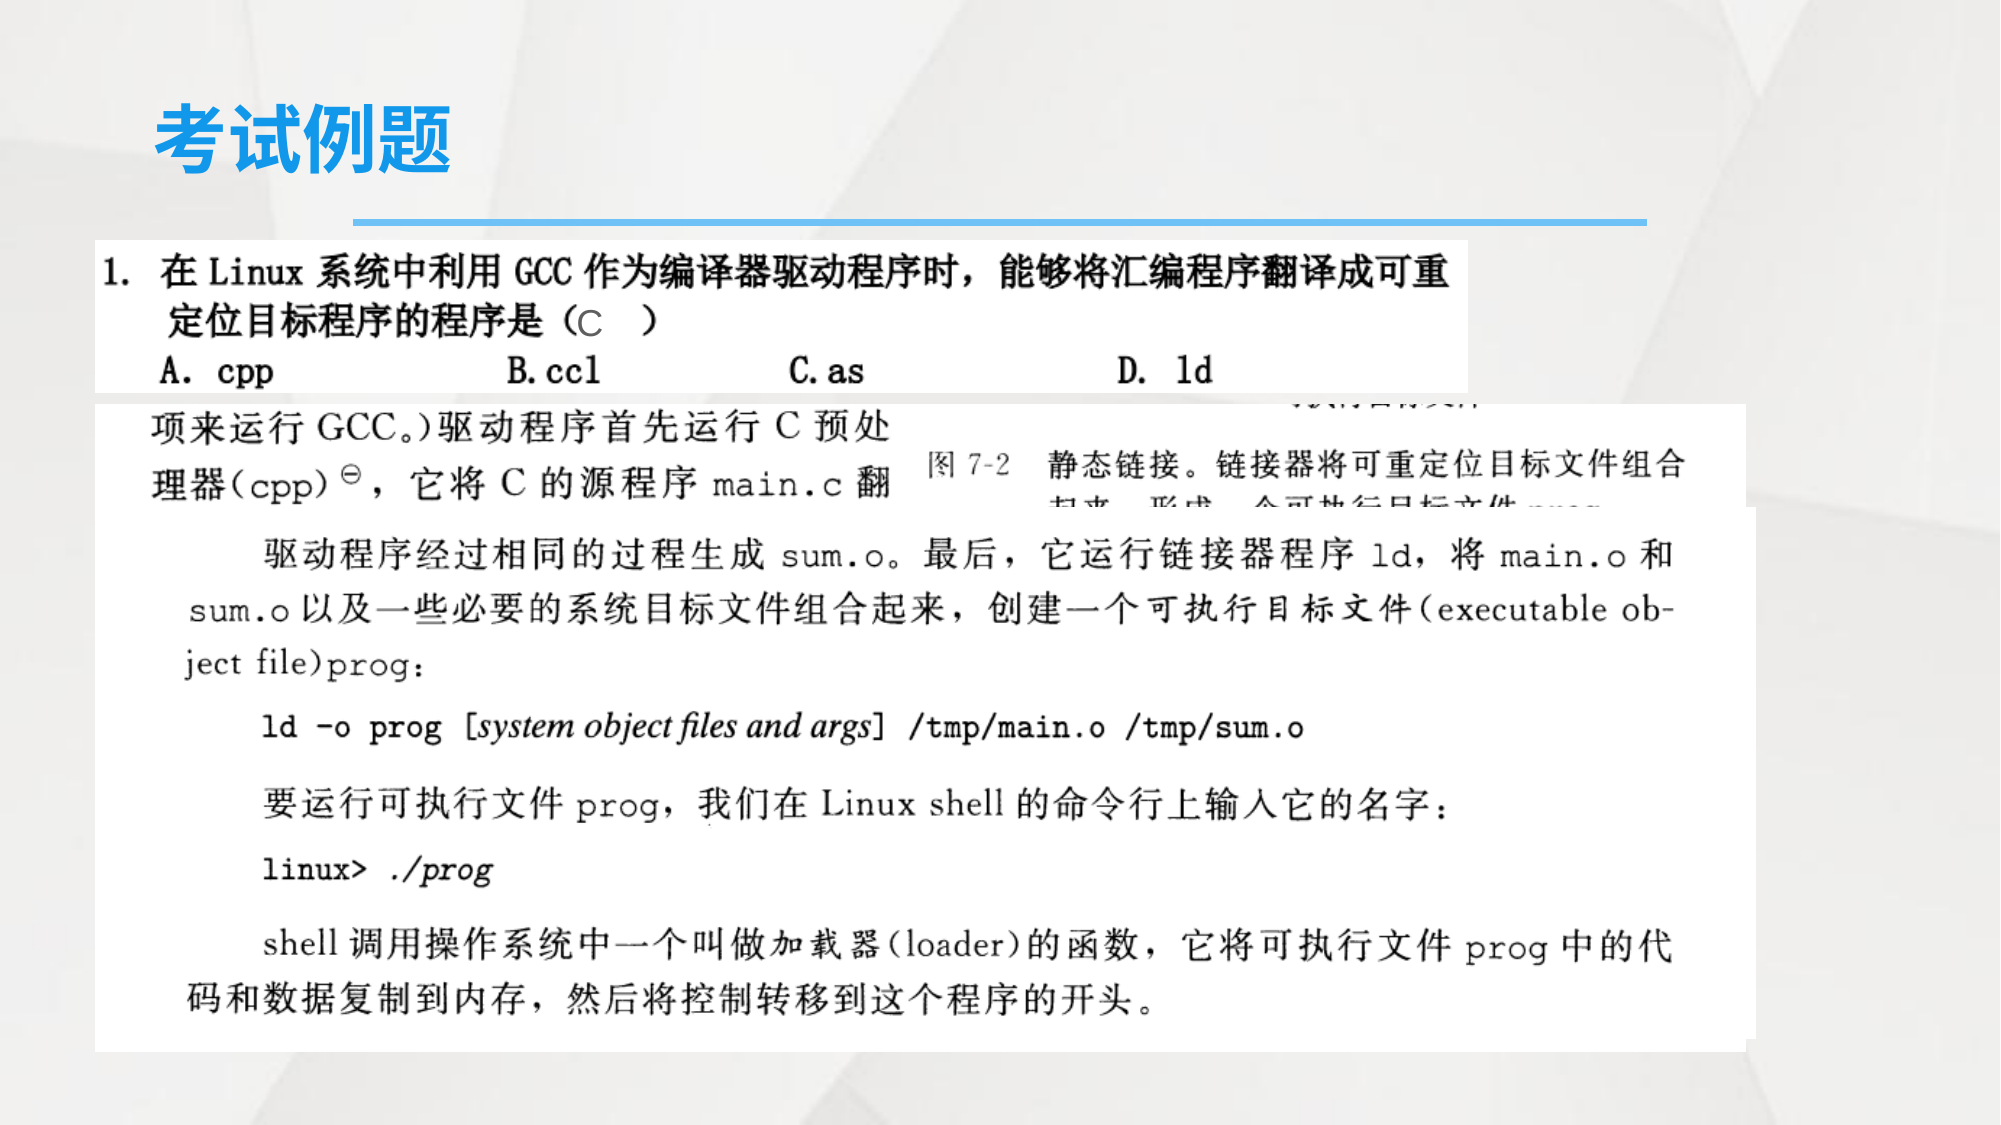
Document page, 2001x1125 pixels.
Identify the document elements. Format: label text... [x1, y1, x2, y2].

title 考试例题 [137, 59, 1863, 227]
picture [0, 0, 2001, 1125]
